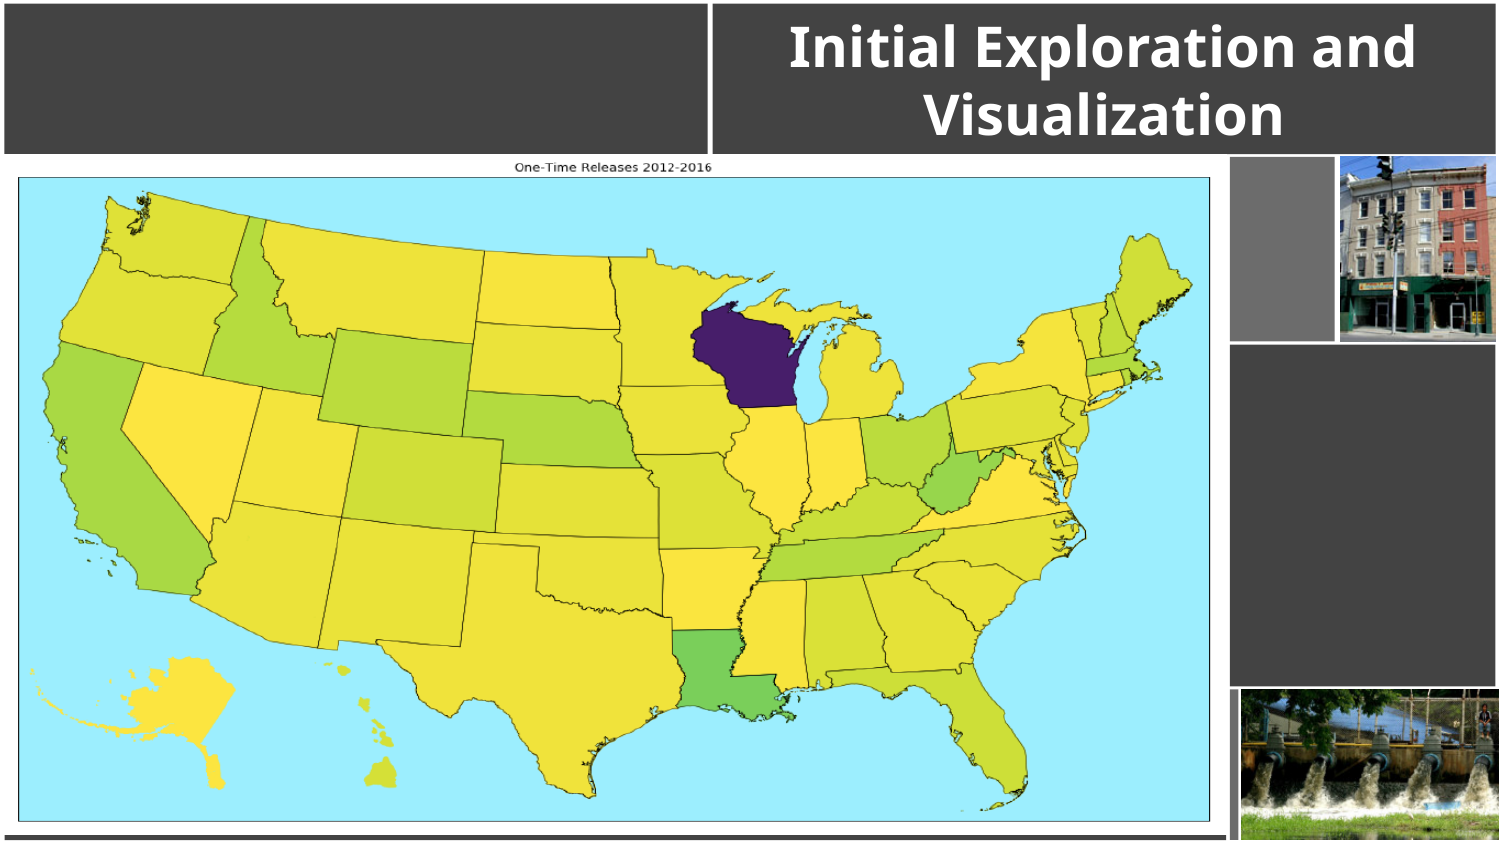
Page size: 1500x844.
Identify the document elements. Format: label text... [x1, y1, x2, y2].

text_box [1231, 344, 1496, 687]
picture [4, 153, 1227, 836]
picture [1241, 689, 1499, 840]
text_box [1230, 156, 1335, 342]
text_box [1229, 689, 1239, 840]
text_box [712, 3, 1496, 155]
text_box [4, 3, 708, 153]
picture [1340, 156, 1497, 342]
text_box Initial Exploration and Visualization [718, 43, 1490, 115]
